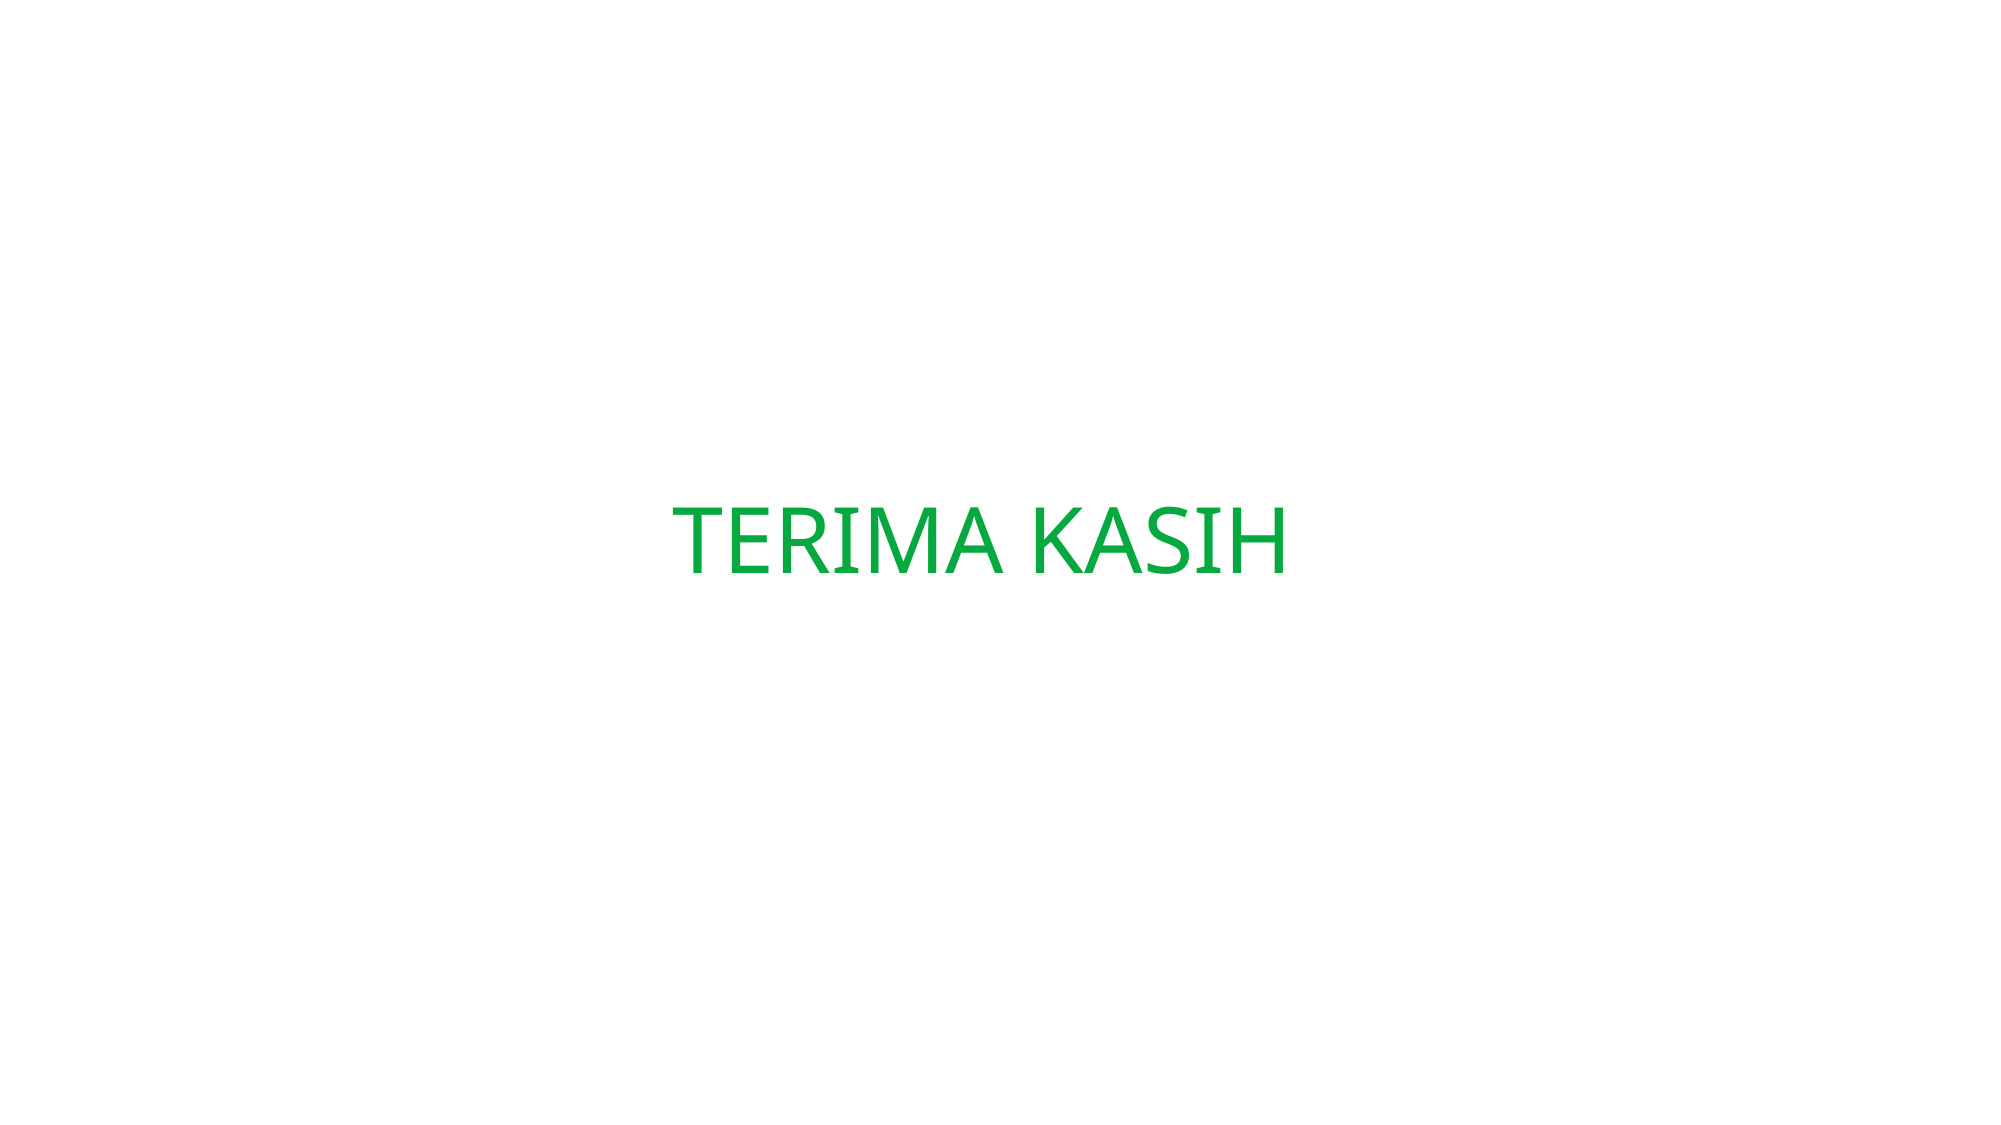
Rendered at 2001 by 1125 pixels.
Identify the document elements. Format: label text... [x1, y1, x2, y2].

title TERIMA KASIH [120, 435, 1846, 653]
